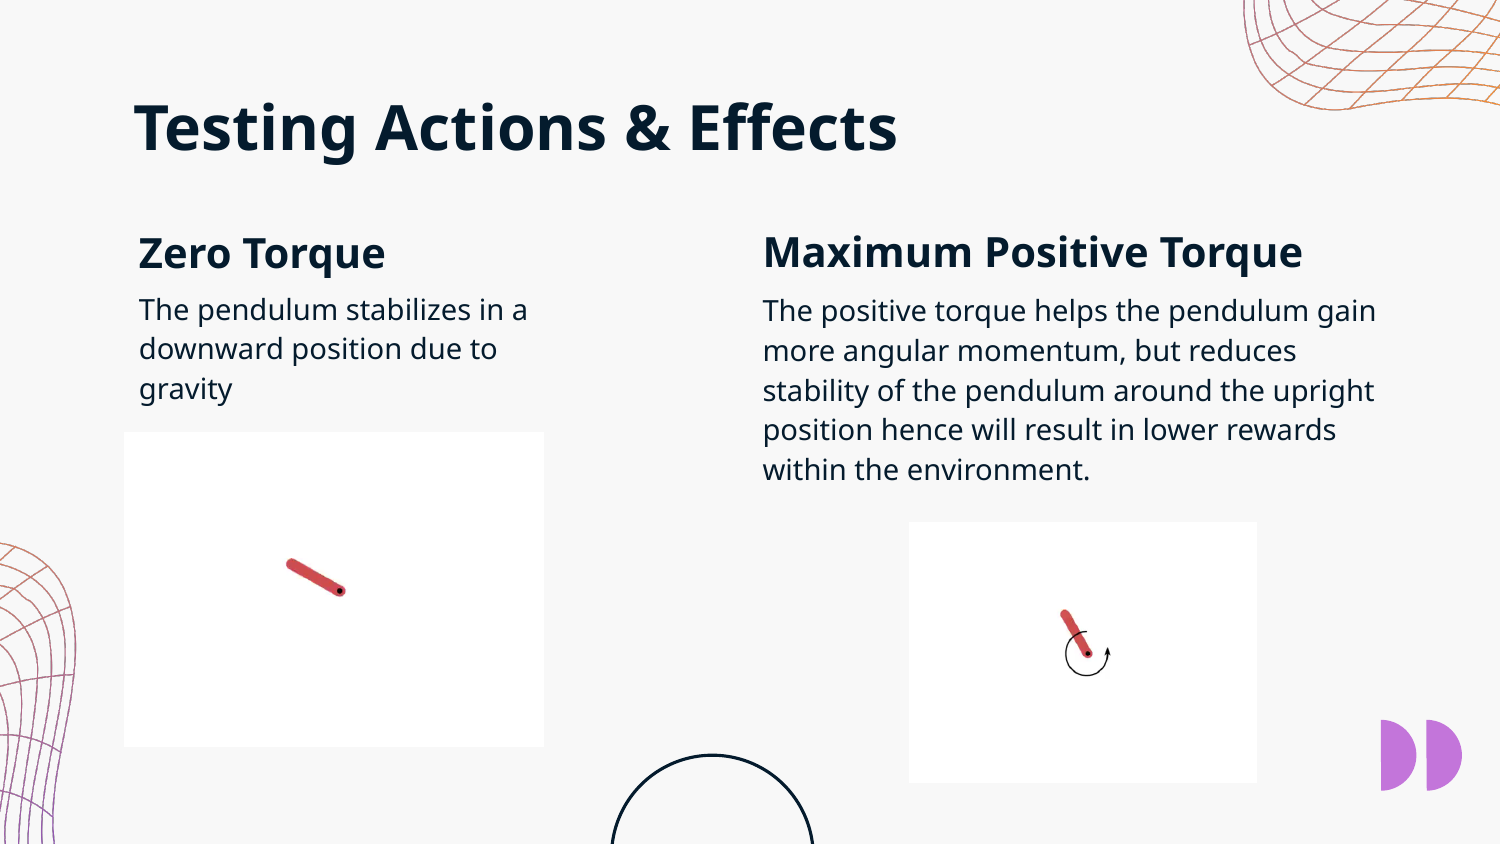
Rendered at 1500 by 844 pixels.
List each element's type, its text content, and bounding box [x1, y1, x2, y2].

subtitle Maximum Positive Torque [747, 147, 1332, 291]
subtitle Zero Torque [123, 148, 592, 293]
subtitle The positive torque helps the pendulum gain more angular momentum, but reduces stability of the pendulum around the upright position hence will result in lower rewards within the environment. [747, 272, 1418, 523]
subtitle The pendulum stabilizes in a downward position due to gravity [123, 293, 592, 521]
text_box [908, 521, 1258, 785]
picture [1219, 0, 1500, 149]
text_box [123, 431, 545, 749]
picture [0, 523, 88, 844]
title Testing Actions & Effects [118, 72, 1382, 167]
